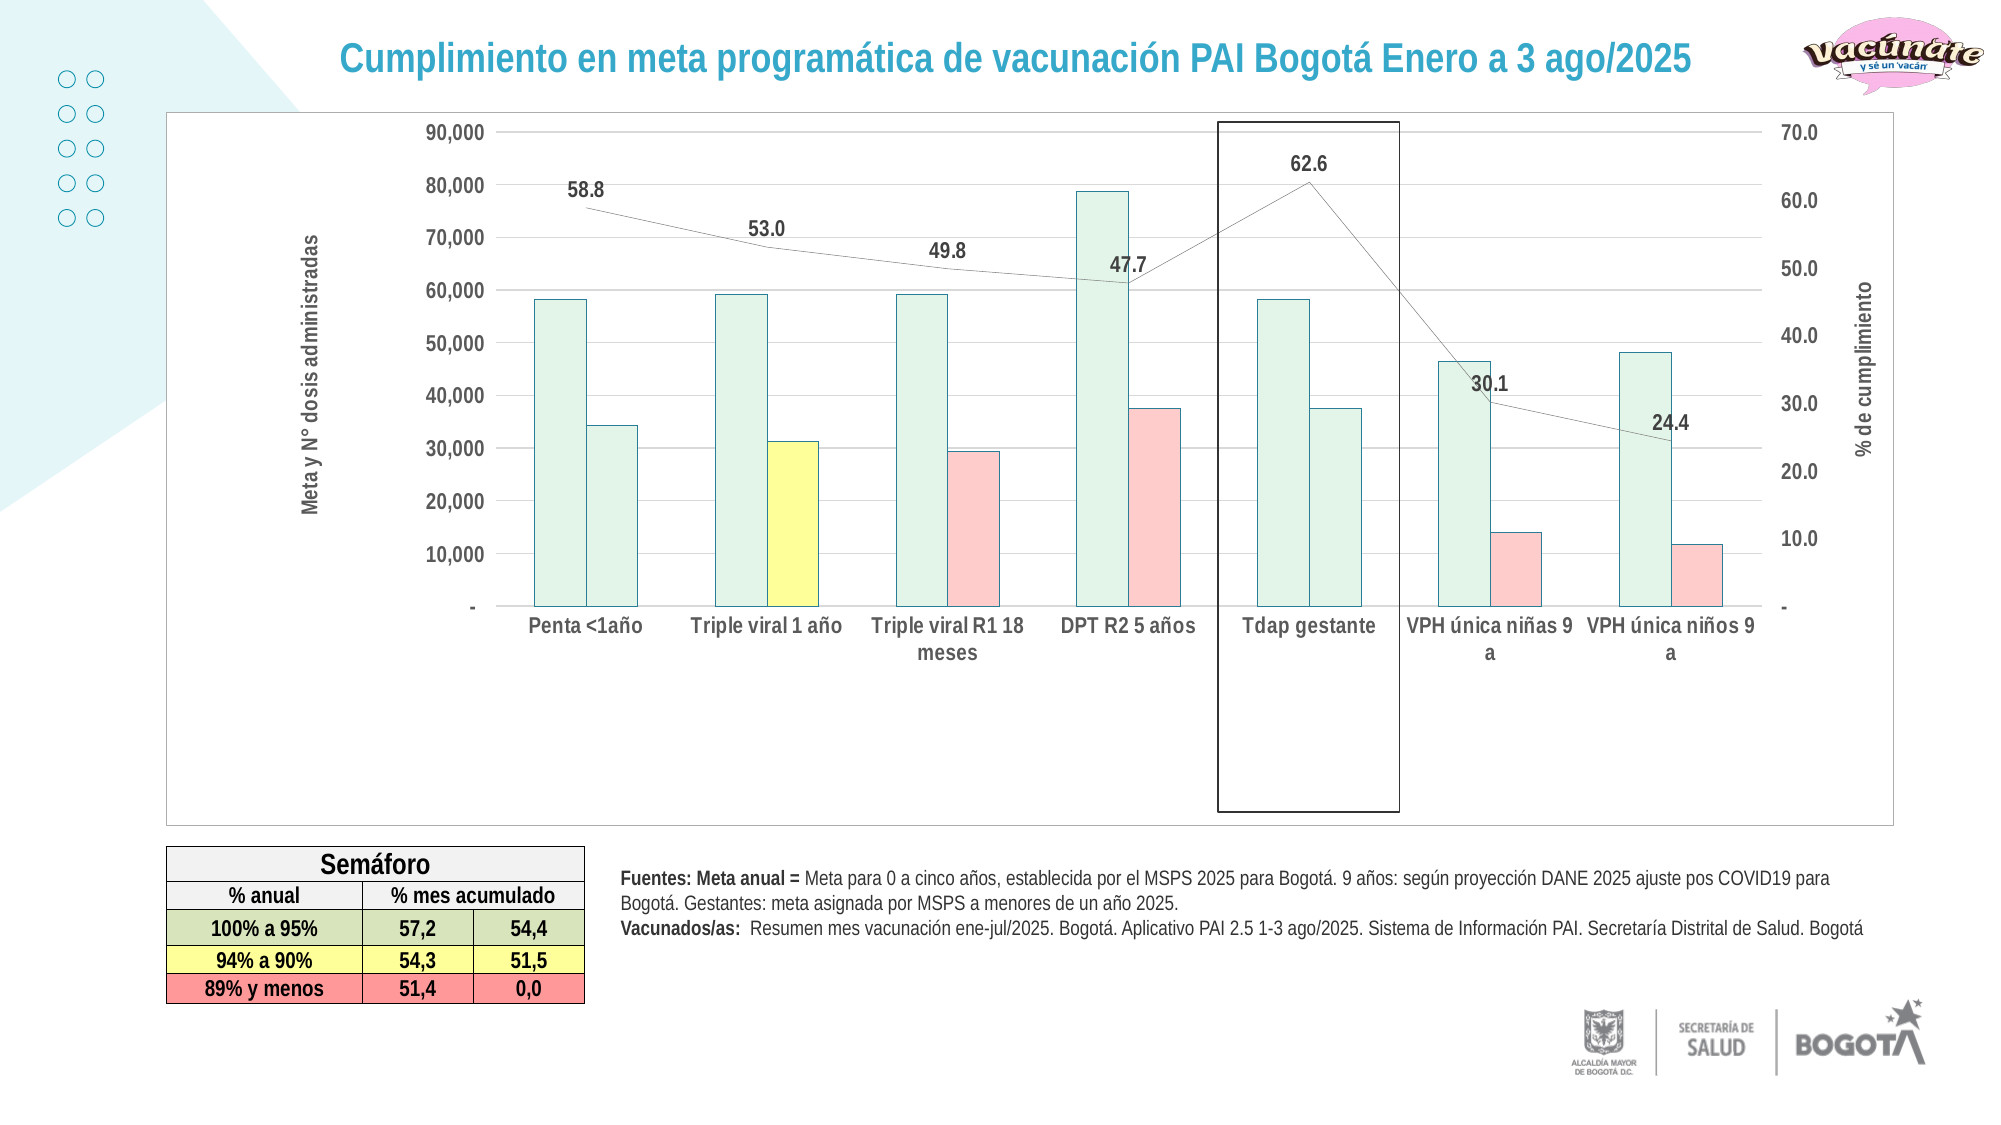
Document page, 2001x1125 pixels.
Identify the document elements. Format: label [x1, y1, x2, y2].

text_box [605, 857, 1894, 947]
table_cell [167, 910, 362, 945]
picture [0, 0, 2001, 1125]
text_box [161, 23, 1802, 89]
table_header [167, 847, 584, 881]
table_cell [363, 882, 584, 909]
table_cell [474, 974, 584, 1003]
table_cell [167, 882, 362, 909]
table_cell [363, 910, 473, 945]
table_cell [474, 946, 584, 973]
chart [165, 111, 1894, 827]
table_cell [167, 946, 362, 973]
table_cell [363, 946, 473, 973]
table_cell [363, 974, 473, 1003]
table_cell [474, 910, 584, 945]
table_cell [167, 974, 362, 1003]
